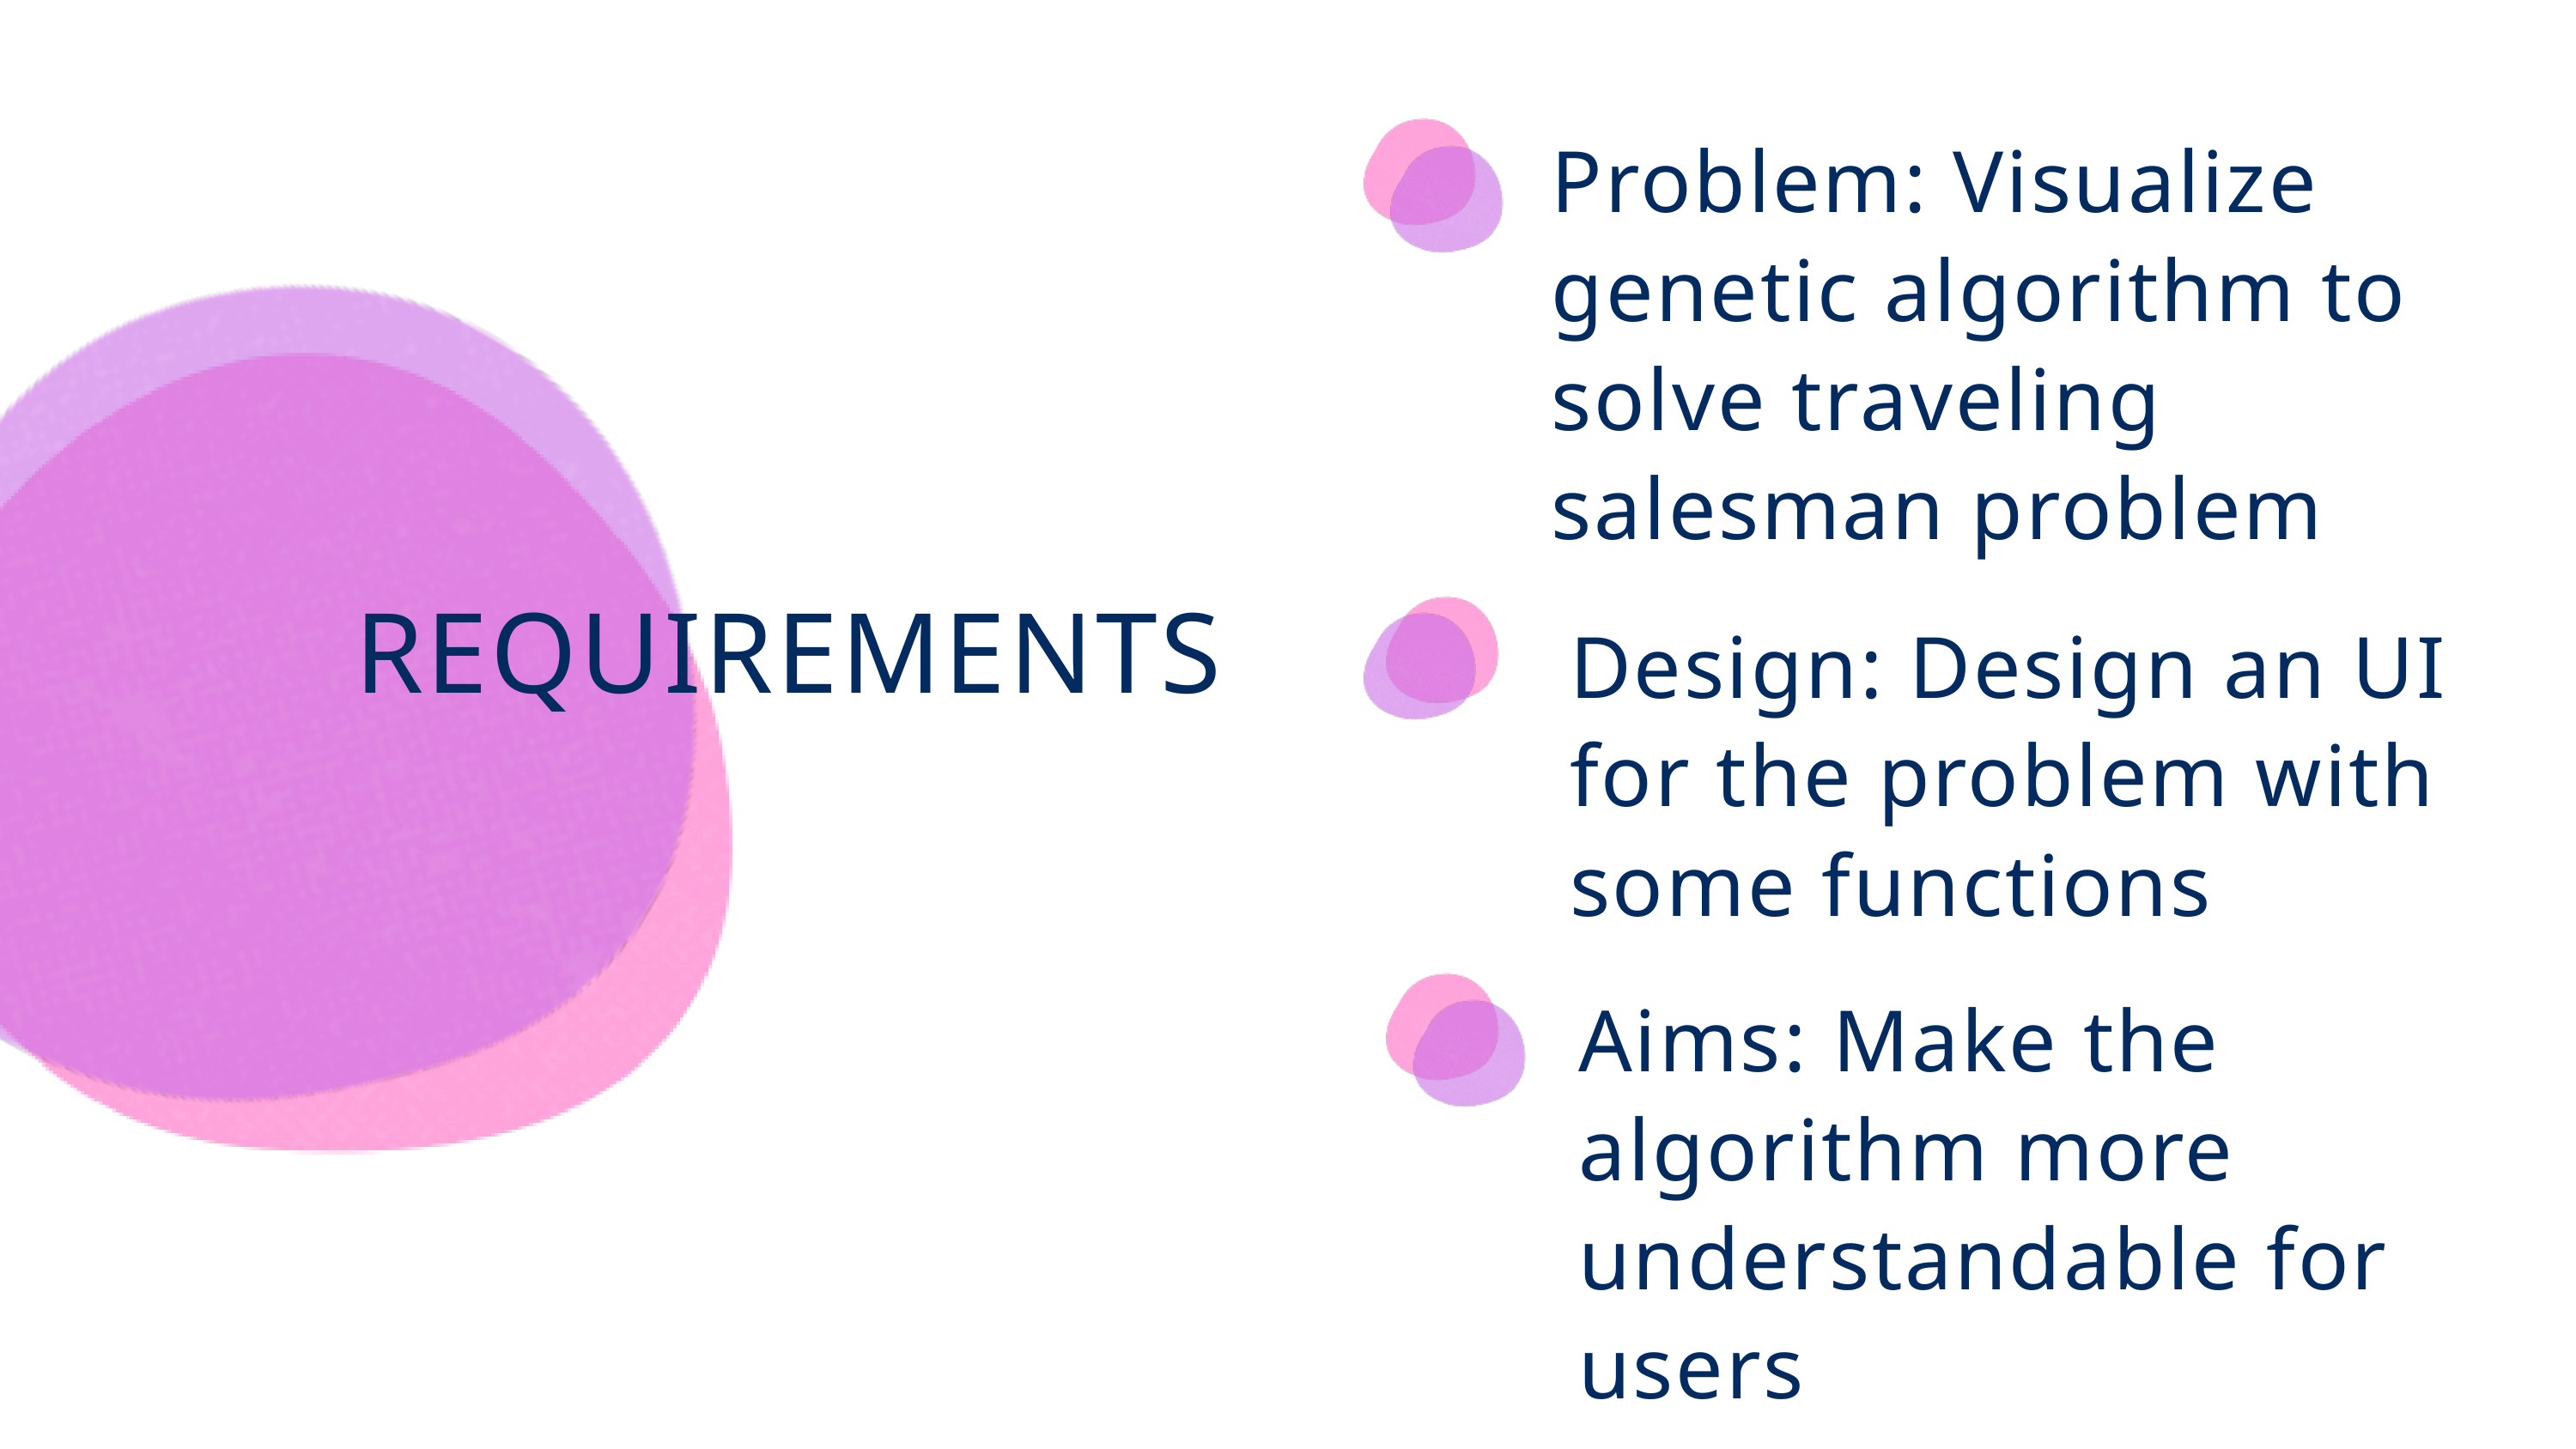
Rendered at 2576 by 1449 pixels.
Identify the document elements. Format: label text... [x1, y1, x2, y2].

picture [1364, 120, 1508, 256]
text_box REQUIREMENTS [754, 573, 1274, 716]
picture [1364, 598, 1504, 723]
text_box Design: Design an UI for the problem with some functions [1570, 605, 2492, 933]
picture [1386, 975, 1530, 1110]
text_box Problem: Visualize genetic algorithm to solve traveling salesman problem [1551, 120, 2492, 557]
picture [0, 300, 750, 1155]
text_box Aims: Make the algorithm more understandable for users [1578, 979, 2492, 1416]
